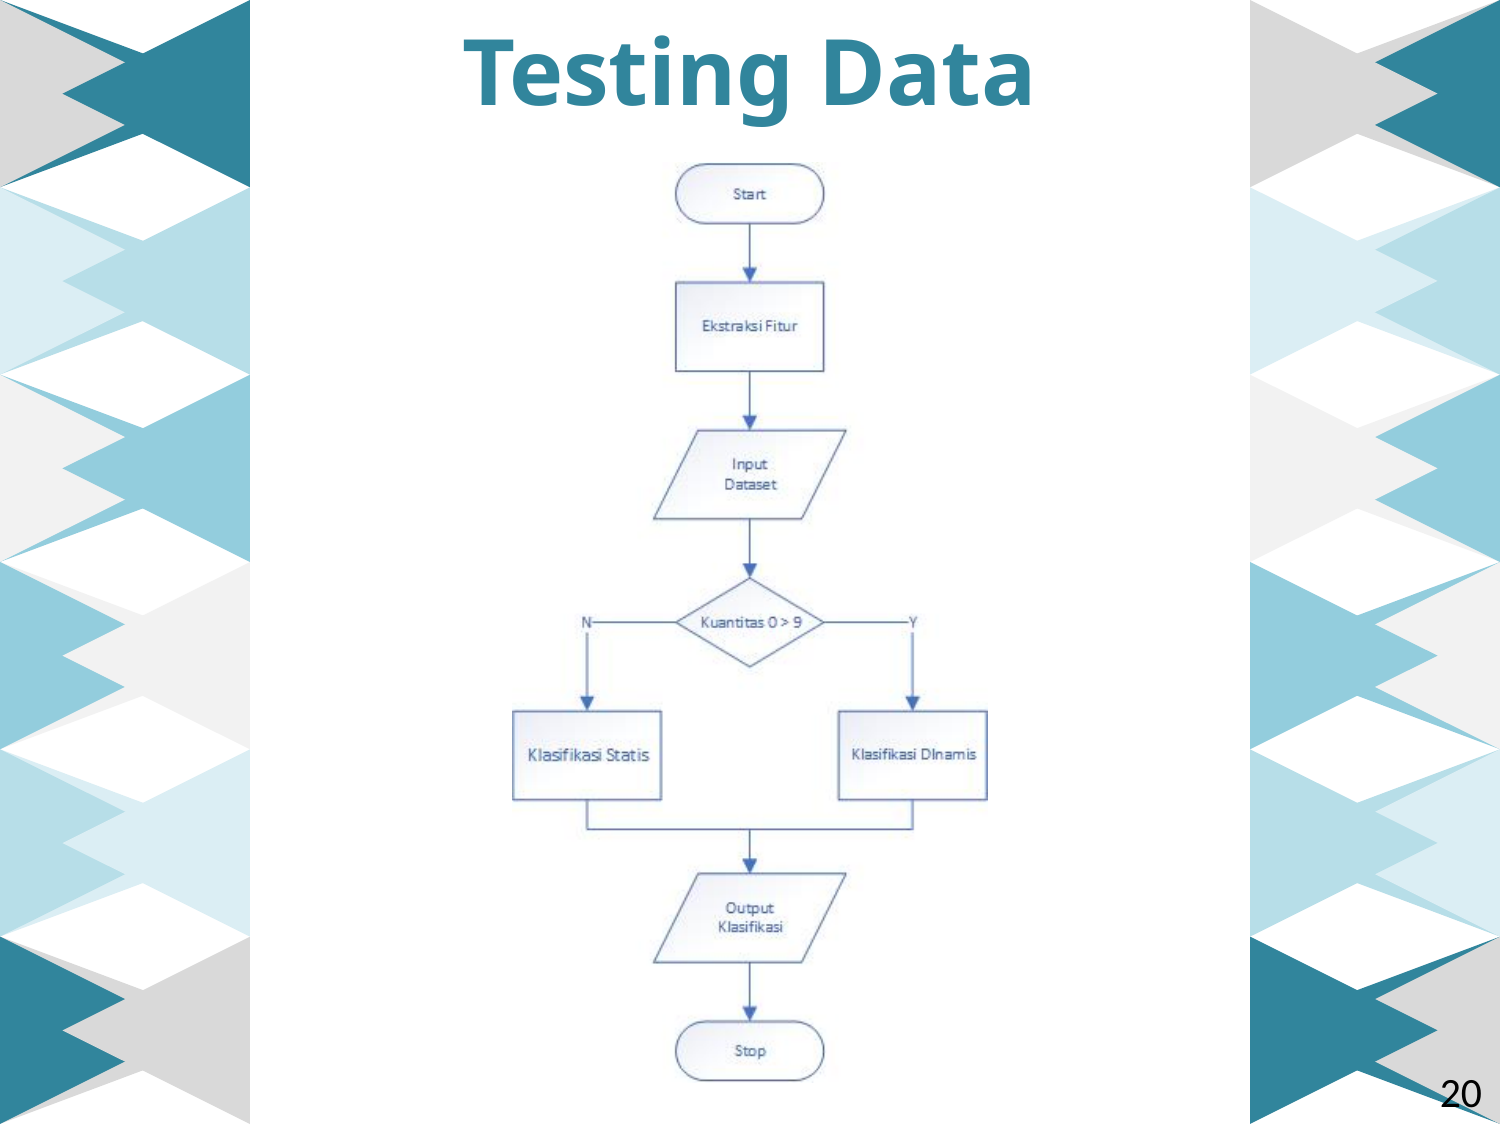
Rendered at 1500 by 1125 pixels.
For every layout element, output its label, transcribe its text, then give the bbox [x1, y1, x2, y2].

picture [512, 162, 988, 1083]
title Testing Data [412, 0, 1088, 163]
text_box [1249, 0, 1500, 1125]
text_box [0, 0, 251, 1125]
